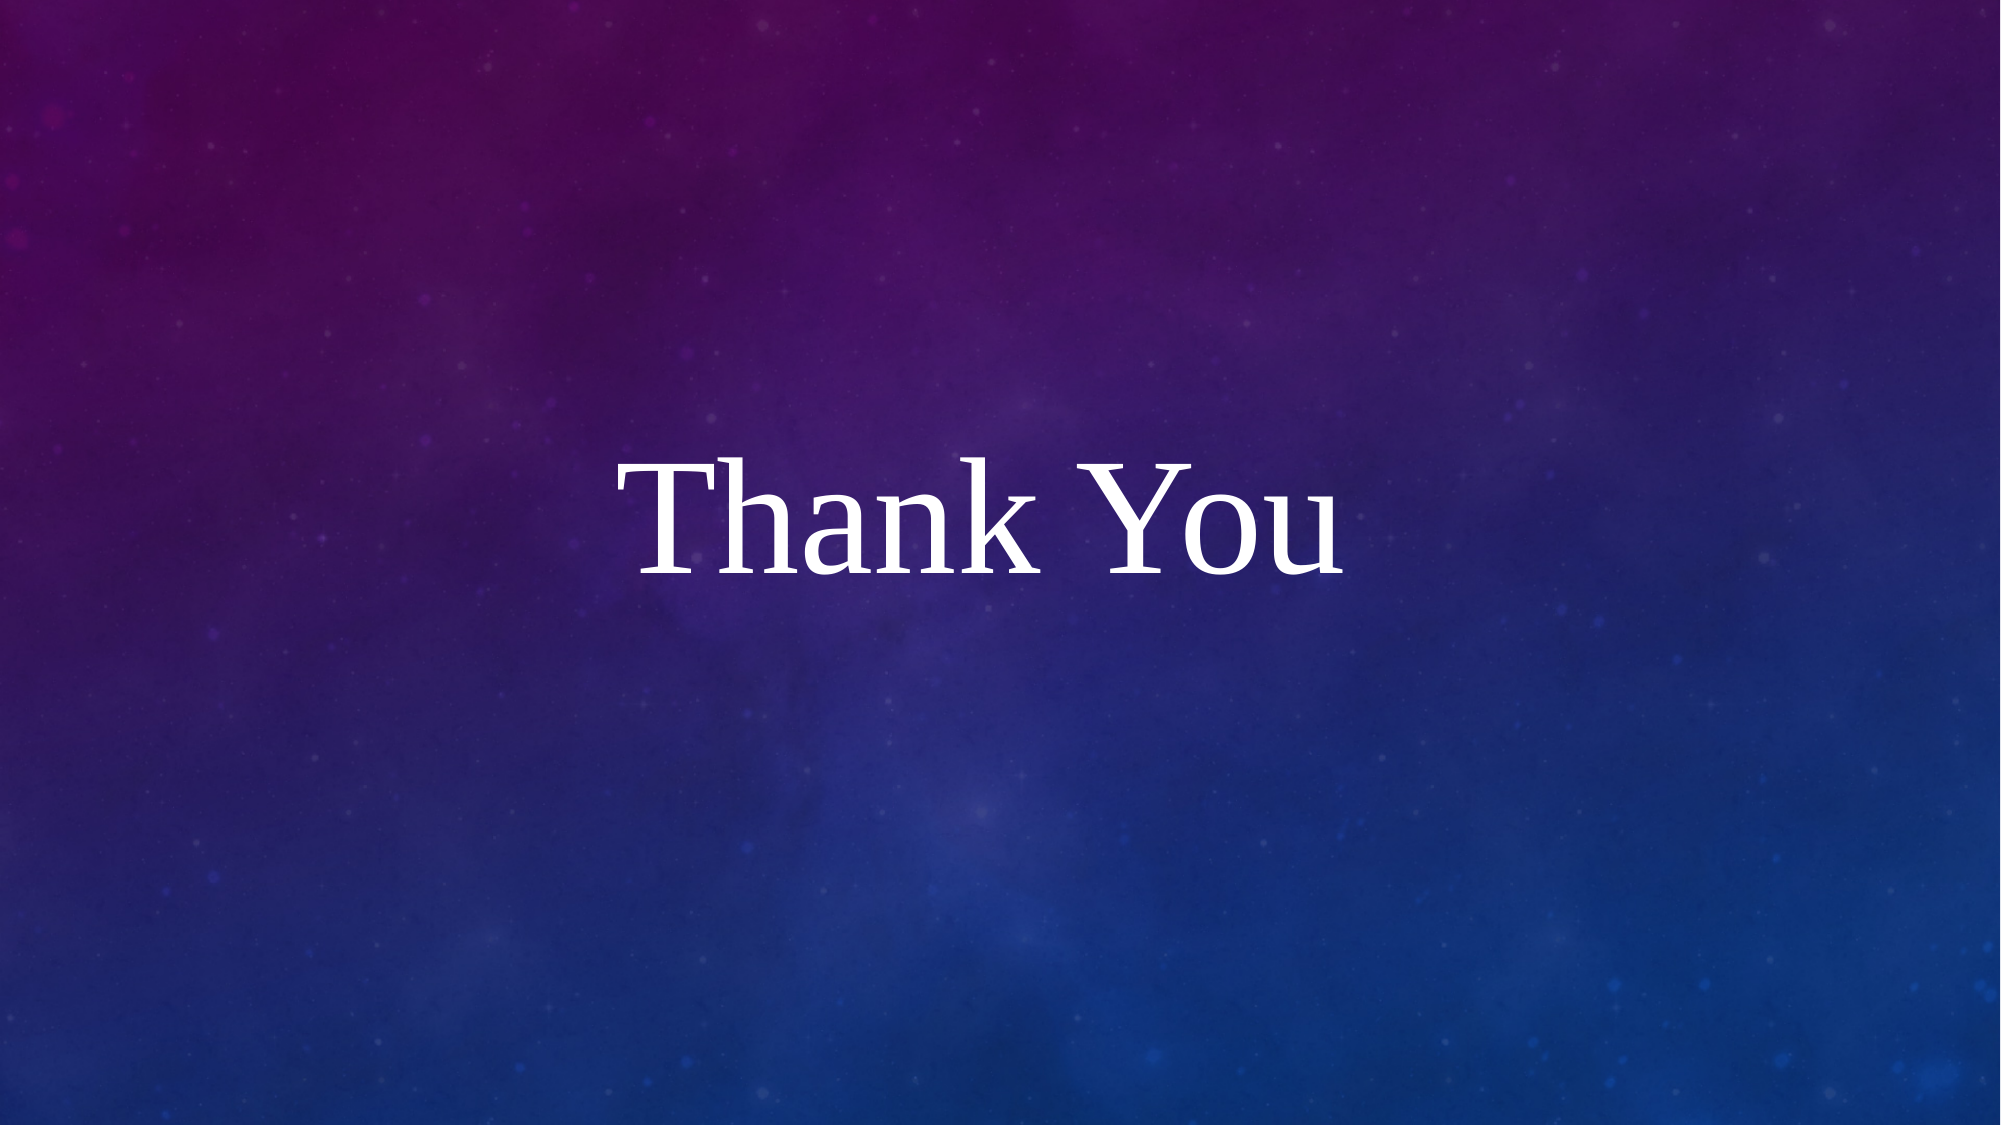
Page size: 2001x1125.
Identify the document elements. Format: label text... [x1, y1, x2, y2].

picture [0, 0, 2001, 1125]
title Thank You [600, 387, 2000, 627]
